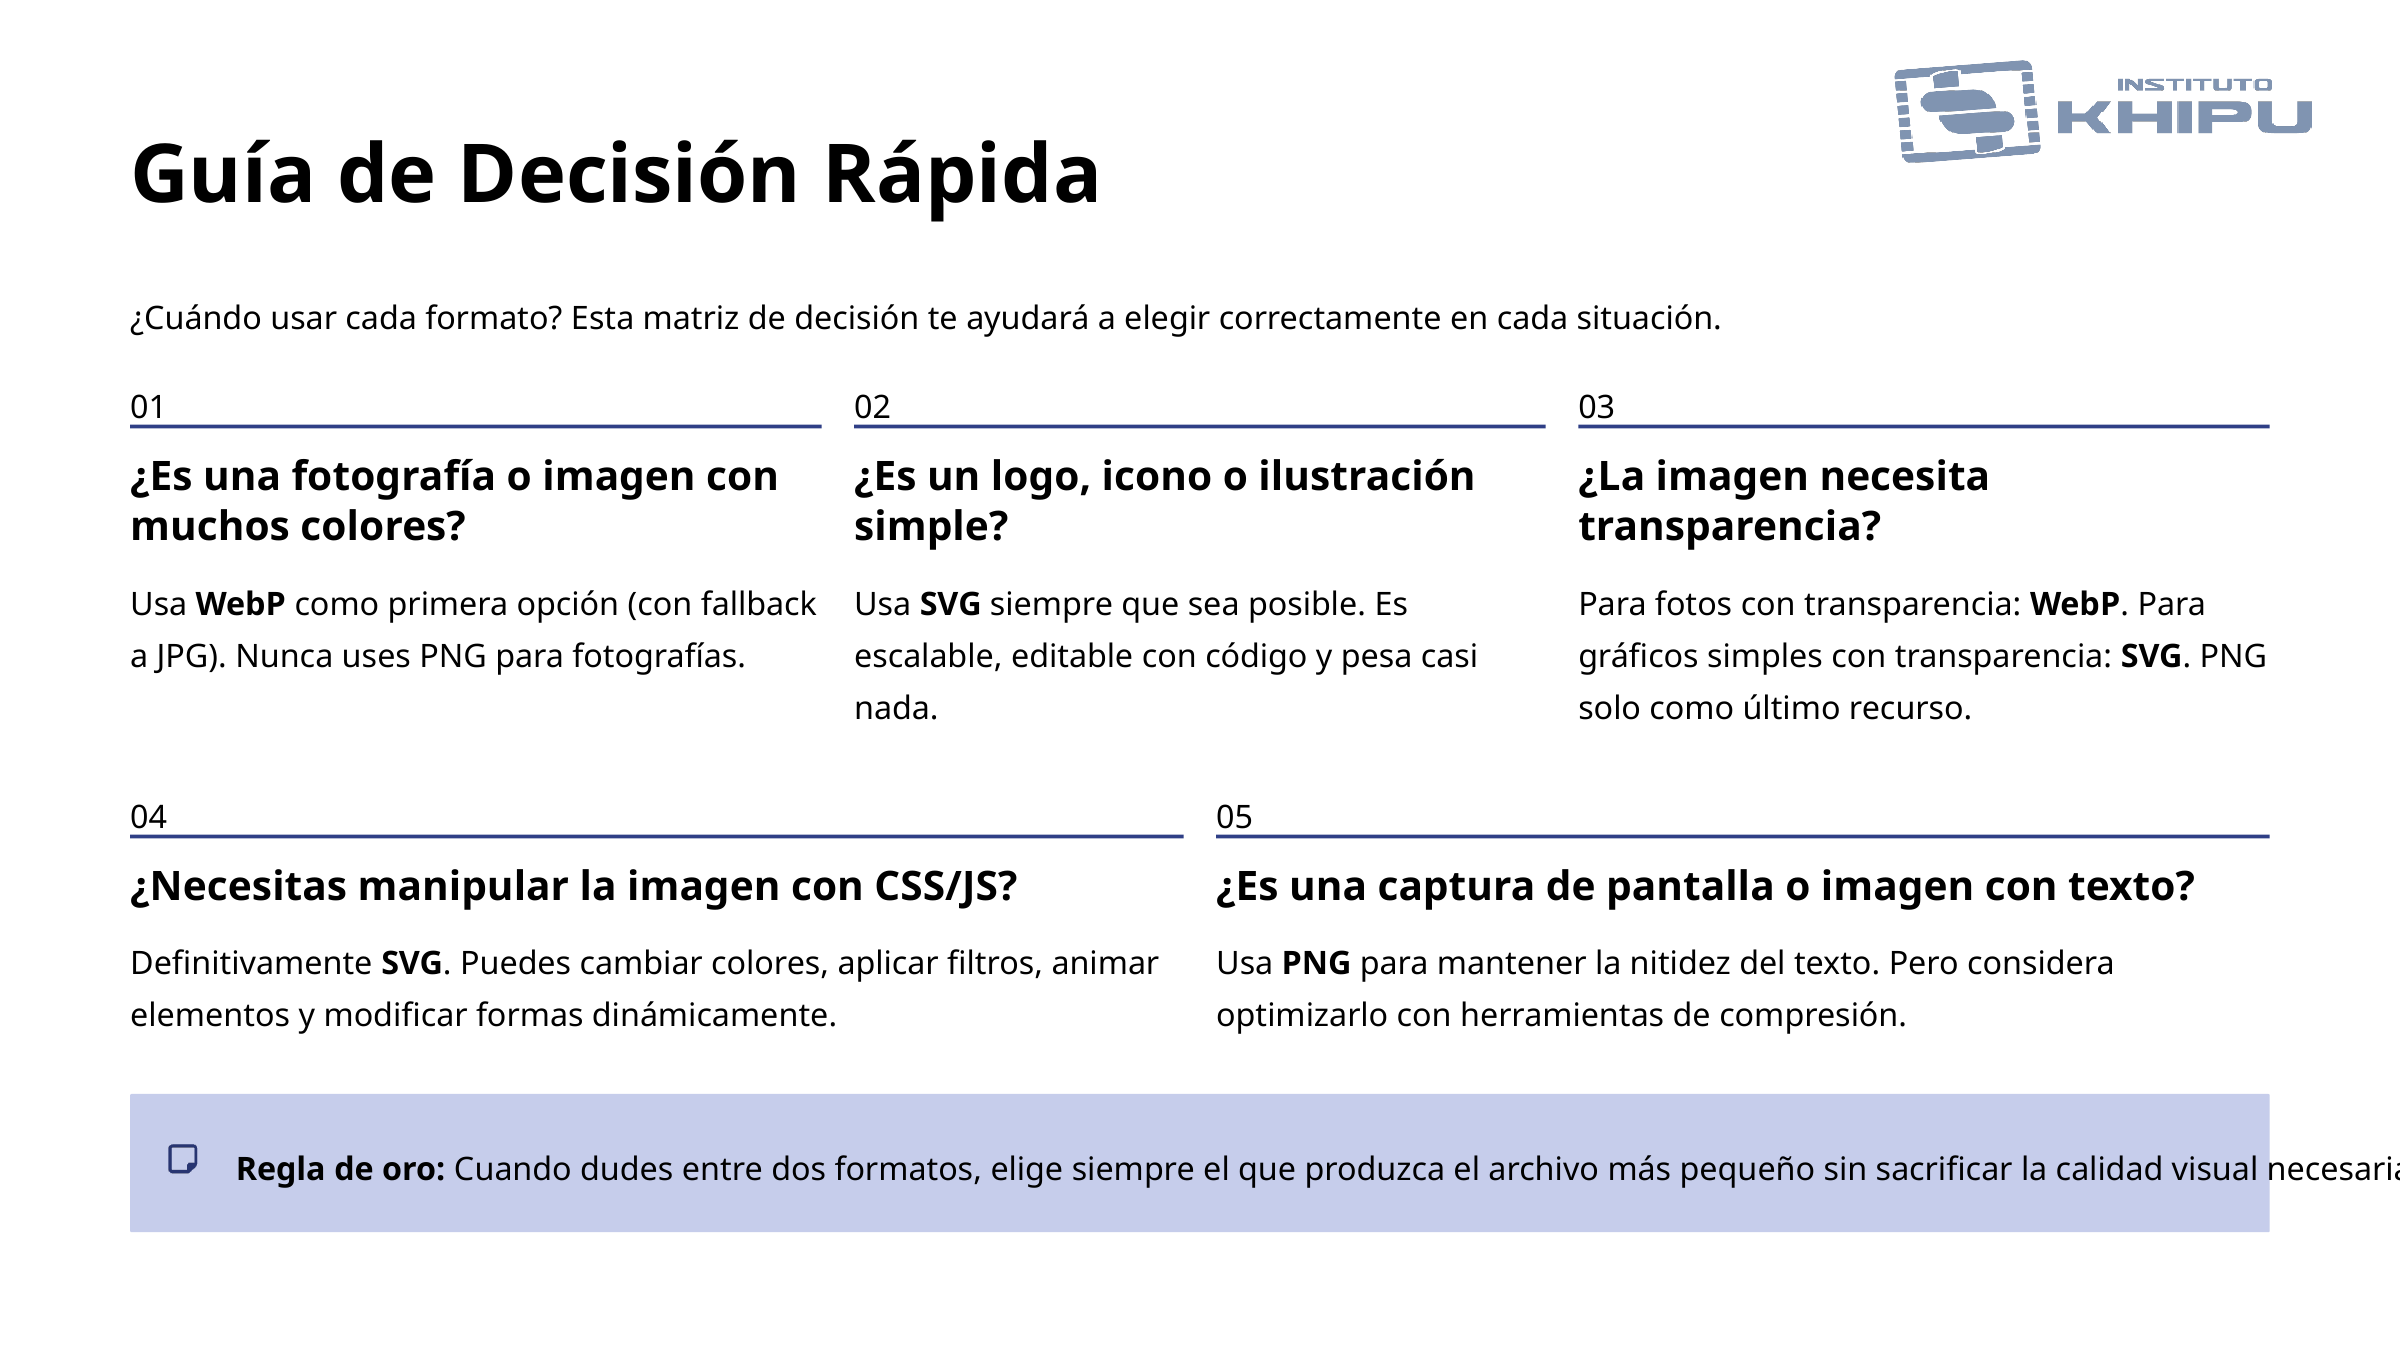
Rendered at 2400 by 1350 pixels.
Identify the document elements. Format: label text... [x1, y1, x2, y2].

text_box Para fotos con transparencia: WebP. Para gráficos simples con transparencia: SVG. PNG solo como último recurso. [1578, 569, 2270, 726]
text_box [1216, 834, 2270, 839]
text_box ¿Es un logo, icono o ilustración simple? [854, 448, 1546, 551]
text_box ¿La imagen necesita transparencia? [1578, 448, 2270, 551]
text_box 05 [1216, 783, 1249, 824]
text_box [130, 834, 1184, 839]
text_box Regla de oro: Cuando dudes entre dos formatos, elige siempre el que produzca el archivo más pequeño sin sacrificar la calidad visual necesaria. [235, 1134, 2238, 1187]
text_box 03 [1578, 373, 1611, 414]
text_box [130, 424, 822, 429]
text_box 04 [130, 783, 163, 824]
text_box Definitivamente SVG. Puedes cambiar colores, aplicar filtros, animar elementos y modificar formas dinámicamente. [130, 928, 1184, 1033]
text_box ¿Es una fotografía o imagen con muchos colores? [130, 448, 822, 551]
text_box Usa WebP como primera opción (con fallback a JPG). Nunca uses PNG para fotografías. [130, 569, 822, 674]
text_box [1578, 424, 2270, 429]
text_box ¿Necesitas manipular la imagen con CSS/JS? [130, 858, 1083, 910]
text_box 01 [130, 373, 163, 414]
text_box 02 [854, 373, 887, 414]
text_box Usa SVG siempre que sea posible. Es escalable, editable con código y pesa casi nada. [854, 569, 1546, 674]
text_box Usa PNG para mantener la nitidez del texto. Pero considera optimizarlo con herramientas de compresión. [1216, 928, 2270, 1033]
text_box Guía de Decisión Rápida [130, 117, 1166, 220]
text_box [130, 1093, 2270, 1233]
picture [1894, 60, 2312, 163]
text_box ¿Es una captura de pantalla o imagen con texto? [1216, 858, 2253, 910]
text_box ¿Cuándo usar cada formato? Esta matriz de decisión te ayudará a elegir correctamente en cada situación. [130, 284, 2270, 337]
text_box [854, 424, 1546, 429]
picture [162, 1142, 204, 1175]
